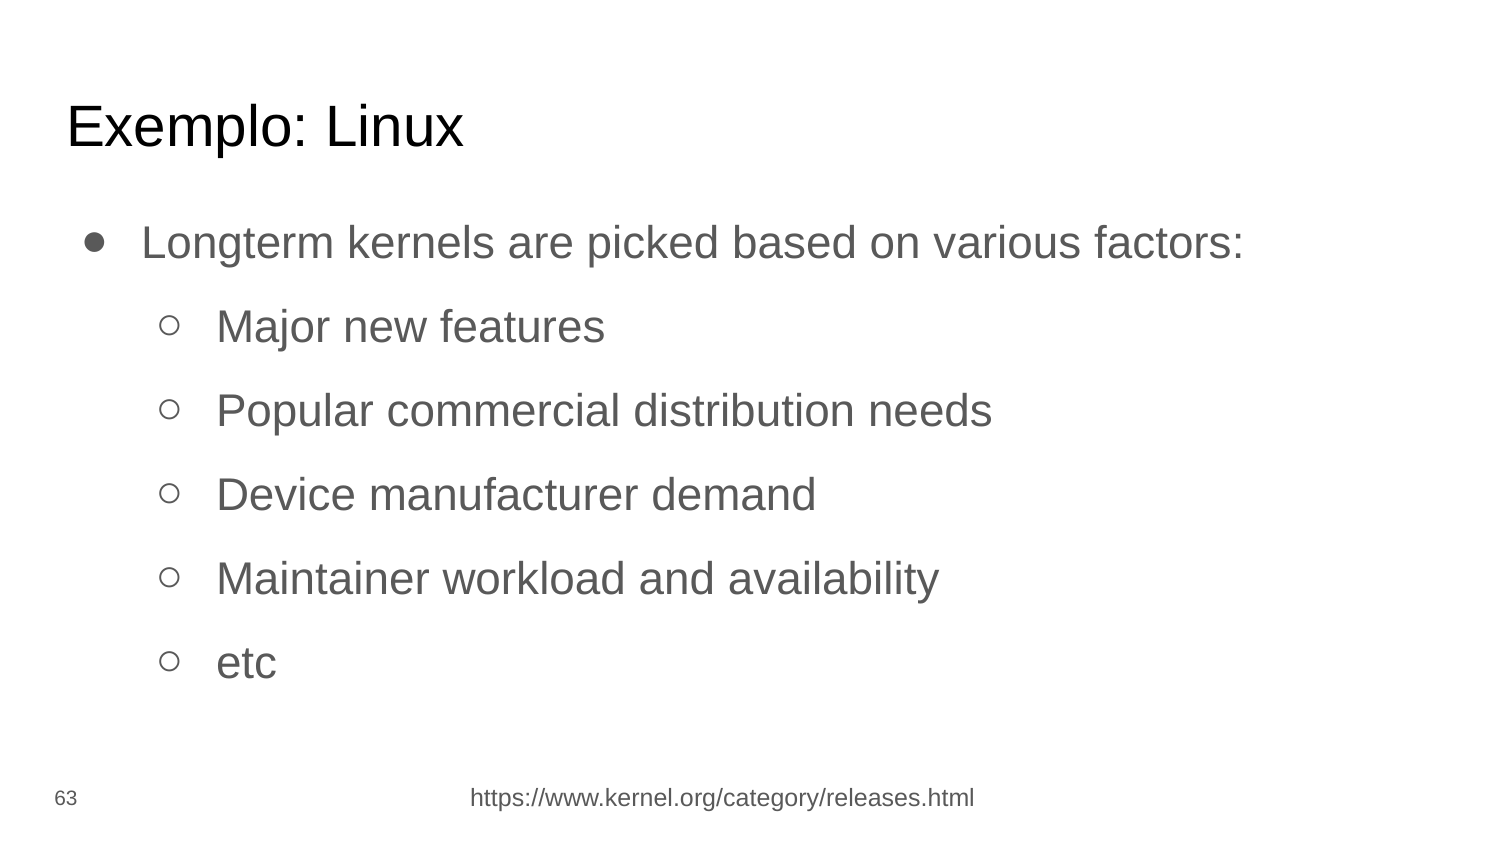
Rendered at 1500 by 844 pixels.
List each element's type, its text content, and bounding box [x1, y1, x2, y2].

title Exemplo: Linux [51, 72, 1449, 167]
text_box https://www.kernel.org/category/releases.html [454, 766, 1019, 827]
slide_number ‹#› [2, 764, 93, 830]
list Longterm kernels are picked based on various factors: Major new features Popular commercial distribution needs Device manufacturer demand Maintainer workload and availability etc [51, 189, 1449, 750]
